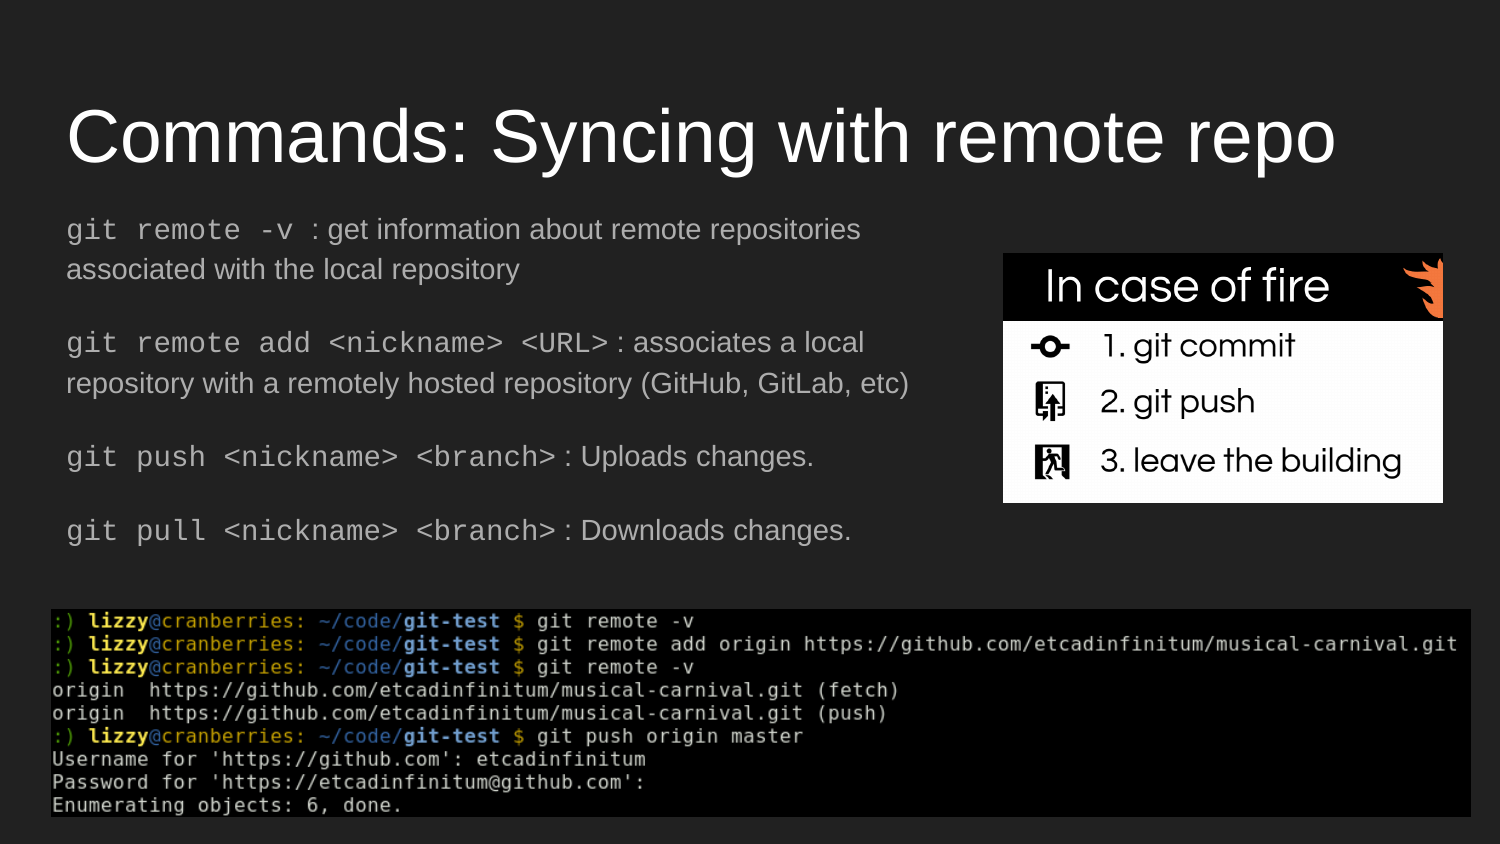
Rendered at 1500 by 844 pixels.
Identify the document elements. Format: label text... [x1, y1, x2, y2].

list git remote -v : get information about remote repositories associated with the local repository git remote add <nickname> <URL> : associates a local repository with a remotely hosted repository (GitHub, GitLab, etc) git push <nickname> <branch> : Uploads changes. git pull <nickname> <branch> : Downloads changes. [51, 189, 936, 528]
picture [50, 609, 1472, 817]
picture [1003, 253, 1443, 503]
title Commands: Syncing with remote repo [51, 72, 1449, 167]
slide_number ‹#› [1389, 764, 1480, 830]
